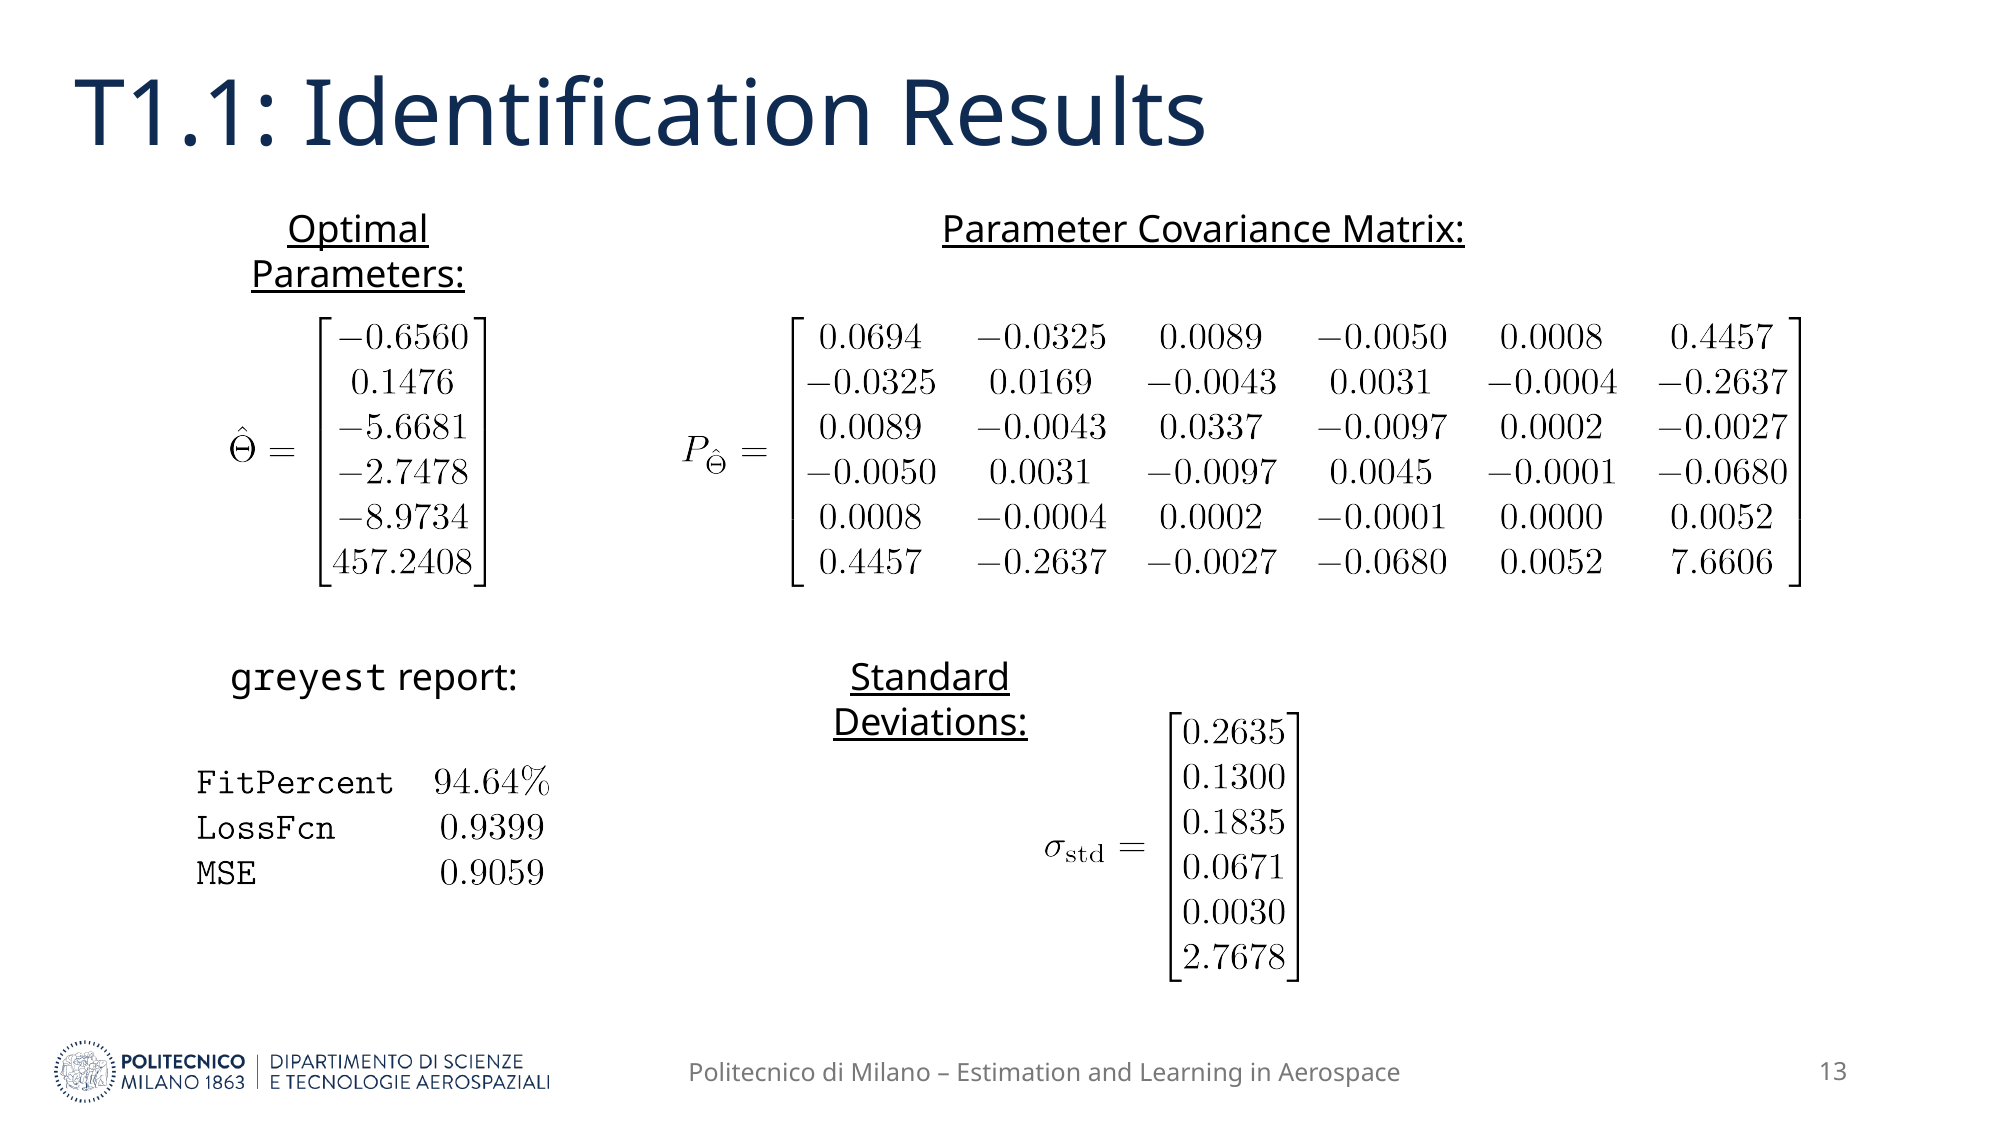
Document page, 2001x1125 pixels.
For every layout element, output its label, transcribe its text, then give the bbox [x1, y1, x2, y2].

picture [229, 317, 487, 588]
footer Politecnico di Milano – Estimation and Learning in Aerospace [660, 1041, 1430, 1101]
text_box Optimal Parameters: [167, 197, 549, 303]
text_box Parameter Covariance Matrix: [606, 197, 1801, 258]
slide_number 13 [1412, 1042, 1863, 1103]
text_box Standard Deviations: [739, 645, 1121, 751]
picture [681, 316, 1802, 587]
picture [197, 764, 549, 886]
picture [54, 1040, 550, 1104]
text_box greyest report: [183, 645, 565, 706]
picture [1044, 712, 1299, 983]
text_box T1.1: Identification Results [59, 46, 1478, 185]
